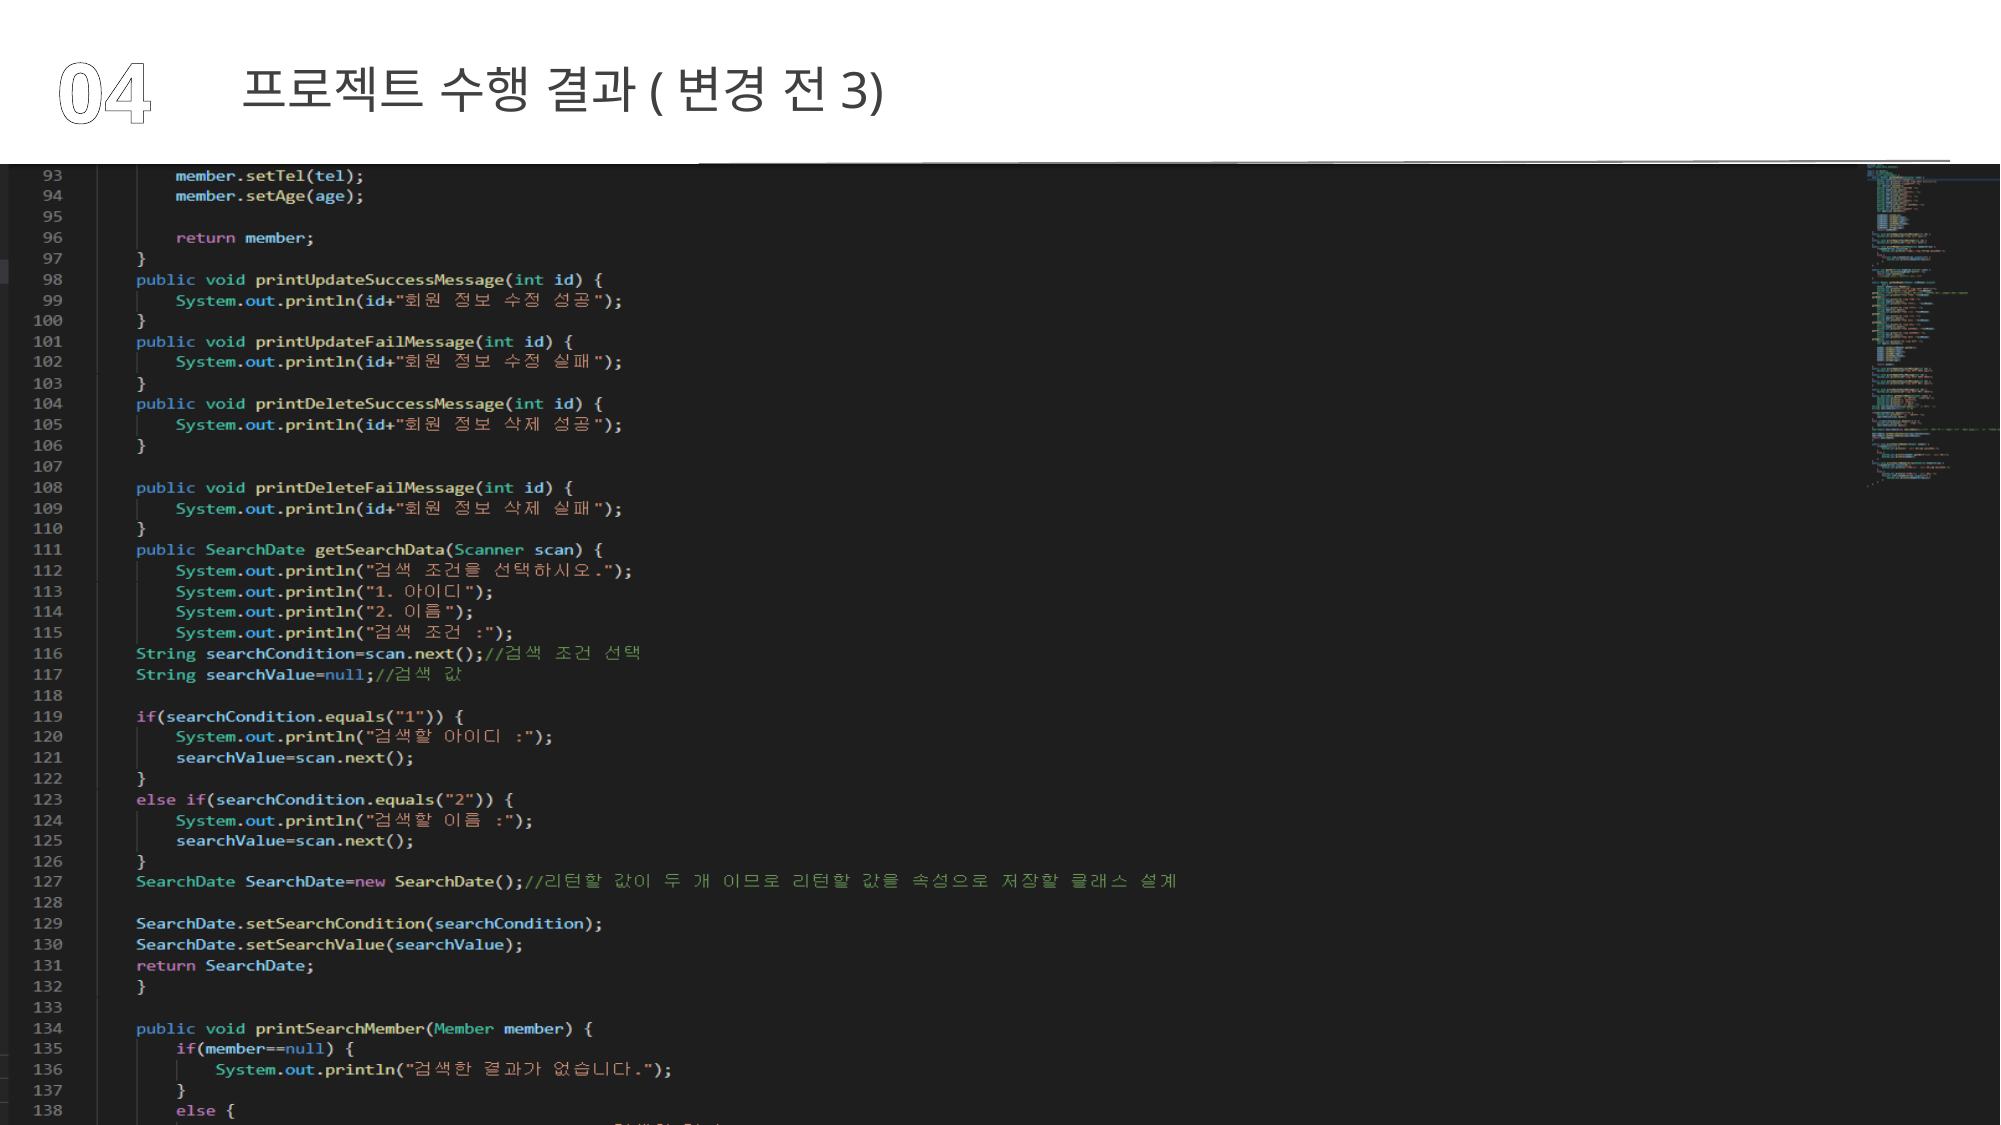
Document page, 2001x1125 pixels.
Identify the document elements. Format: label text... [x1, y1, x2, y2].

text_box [698, 160, 1951, 164]
text_box 04 [41, 32, 233, 148]
picture [0, 164, 2000, 1125]
text_box 프로젝트 수행 결과(변경 전3) [226, 51, 899, 127]
